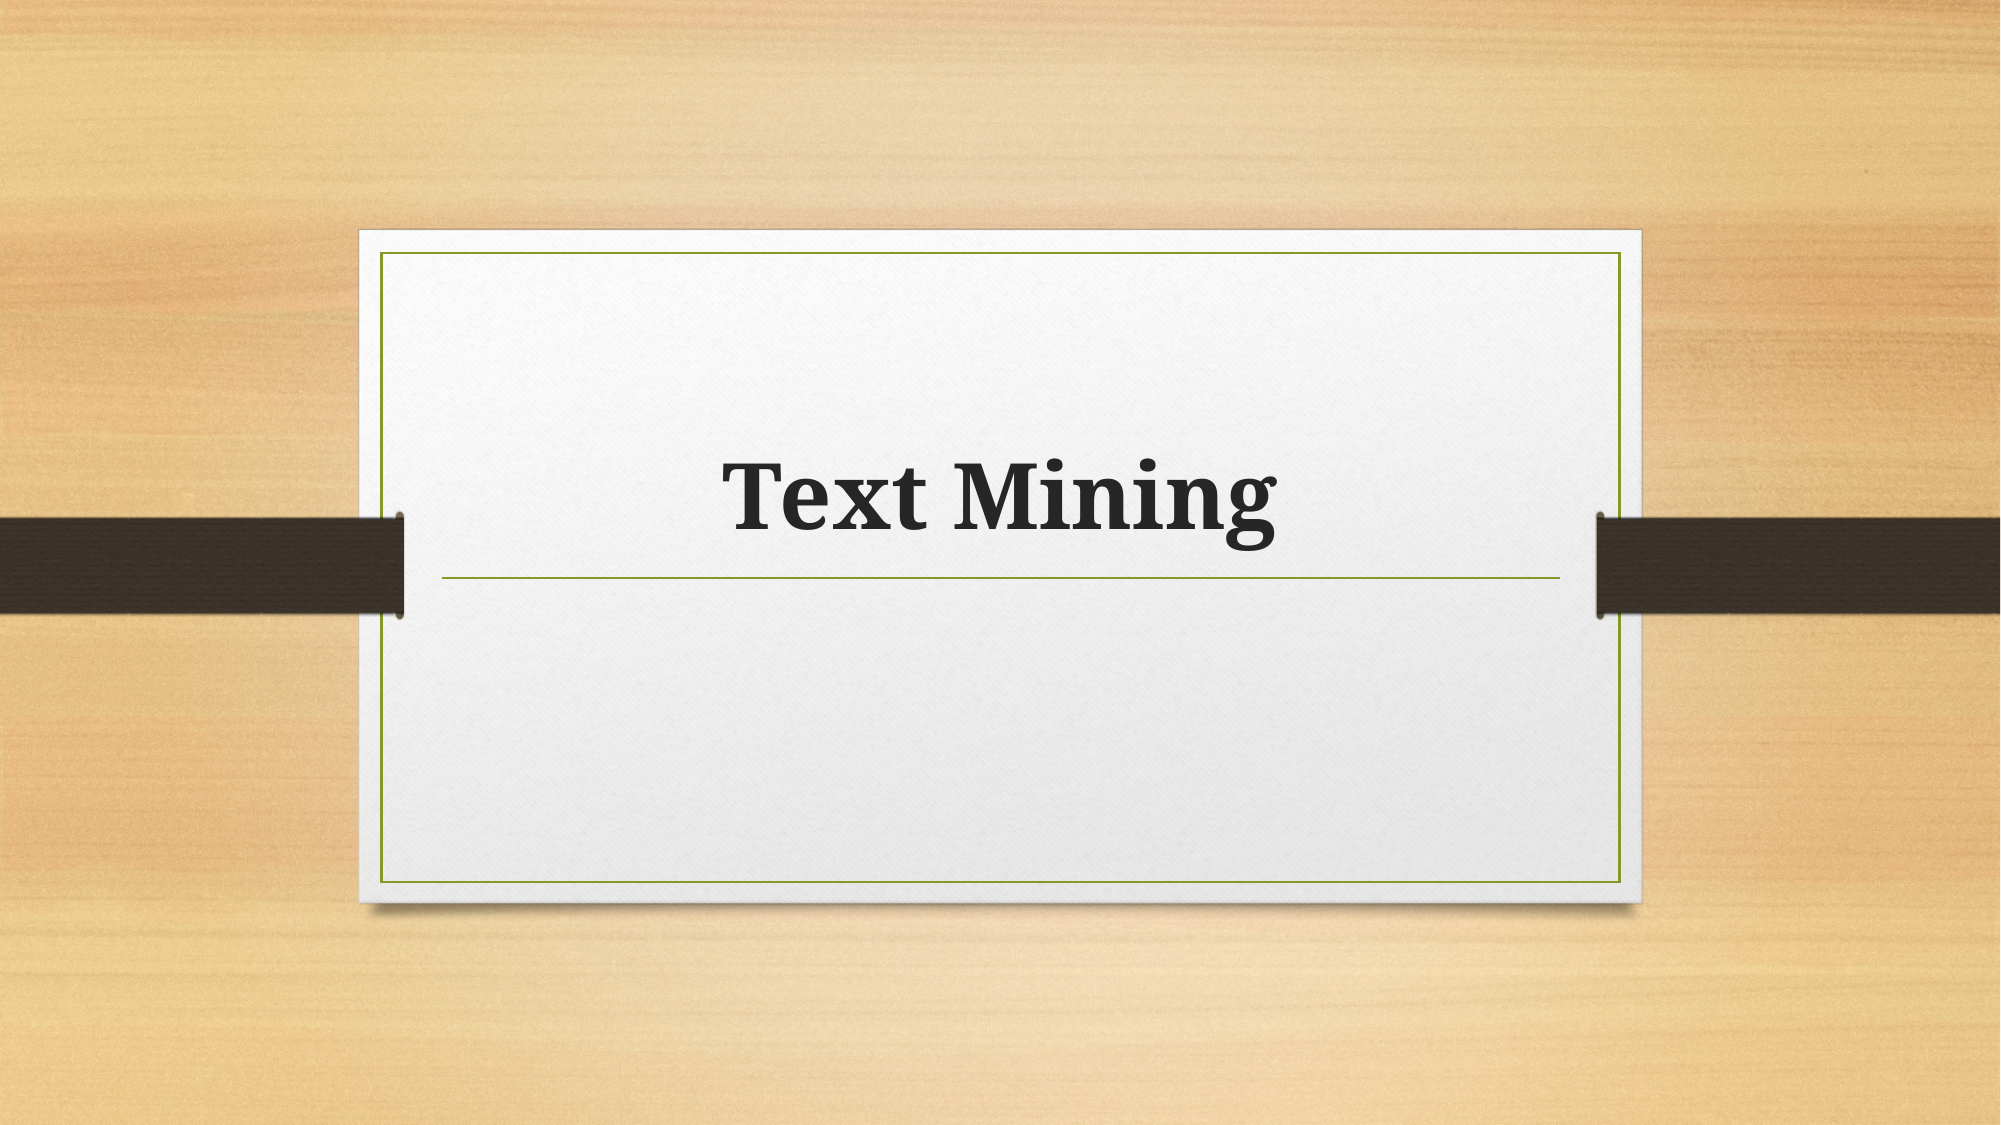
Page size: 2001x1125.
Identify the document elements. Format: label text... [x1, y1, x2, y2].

title Text Mining [441, 307, 1560, 556]
picture [0, 0, 2001, 1125]
